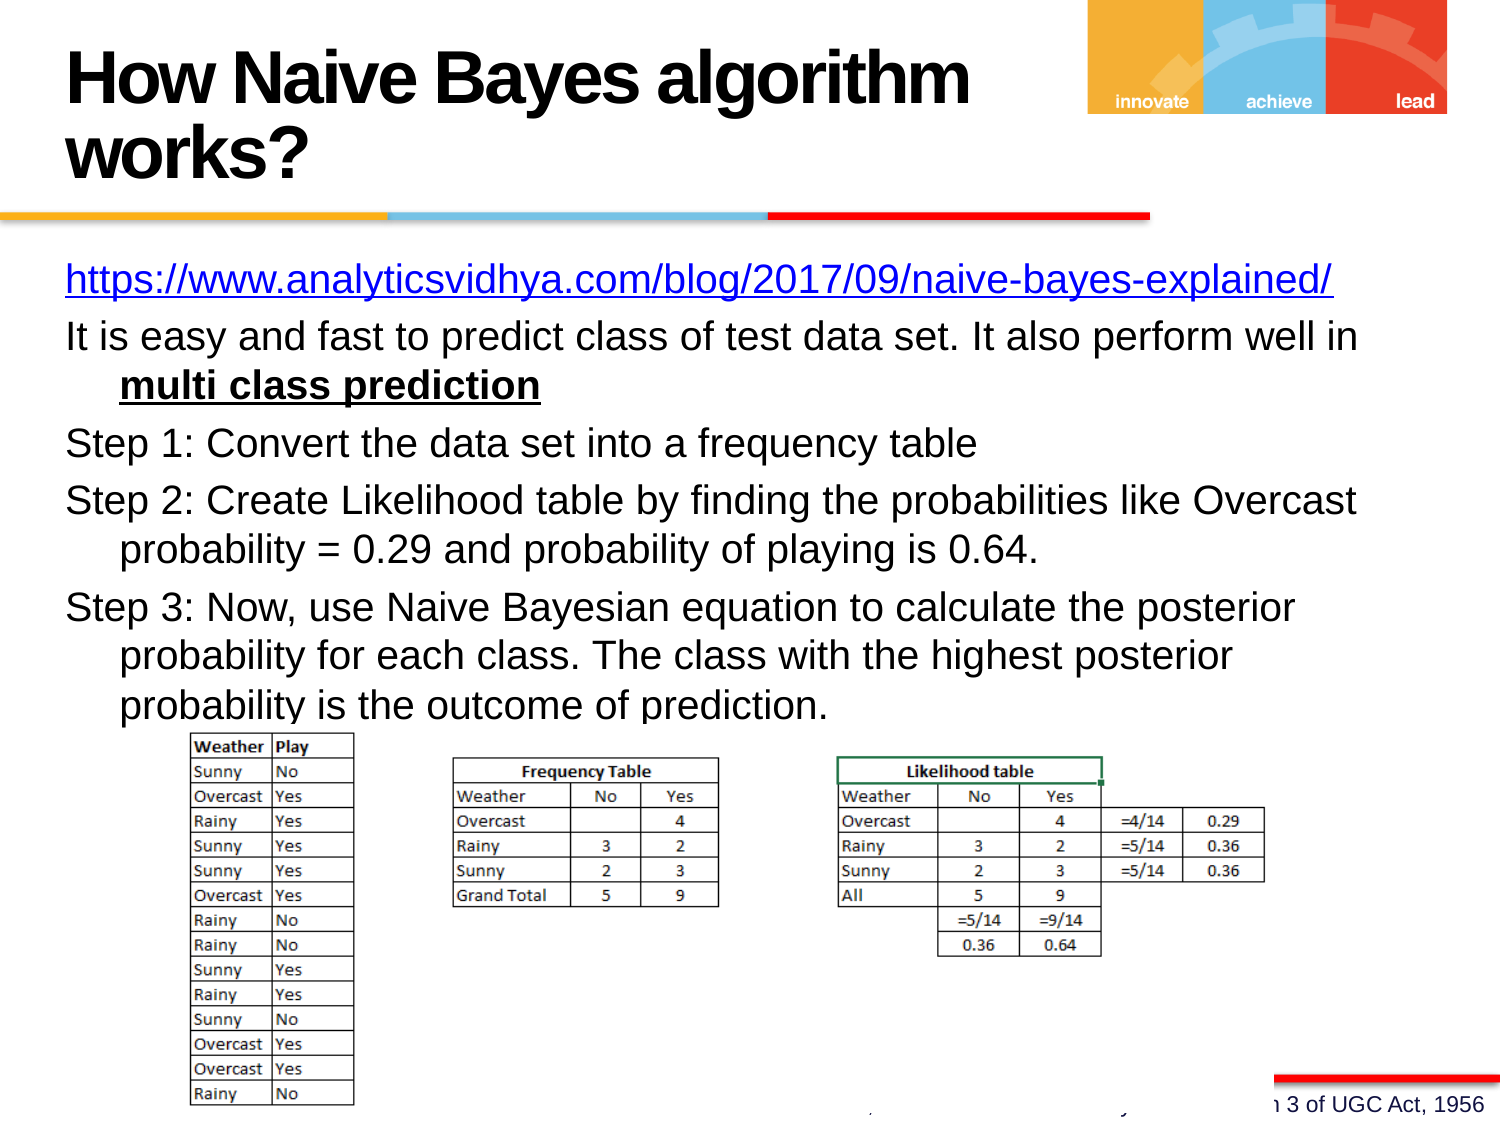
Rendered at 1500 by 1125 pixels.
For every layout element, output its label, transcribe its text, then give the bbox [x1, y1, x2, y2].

list How Naive Bayes algorithm works? [50, 24, 1088, 213]
picture [1087, 0, 1448, 114]
picture [176, 724, 1274, 1113]
list https://www.analyticsvidhya.com/blog/2017/09/naive-bayes-explained/ It is easy and fast to predict class of test data set. It also perform well in multi class prediction Step 1: Convert the data set into a frequency table Step 2: Create Likelihood table by finding the probabilities like Overcast probability = 0.29 and probability of playing is 0.64. Step 3: Now, use Naive Bayesian equation to calculate the posterior probability for each class. The class with the highest posterior probability is the outcome of prediction. [50, 245, 1400, 738]
